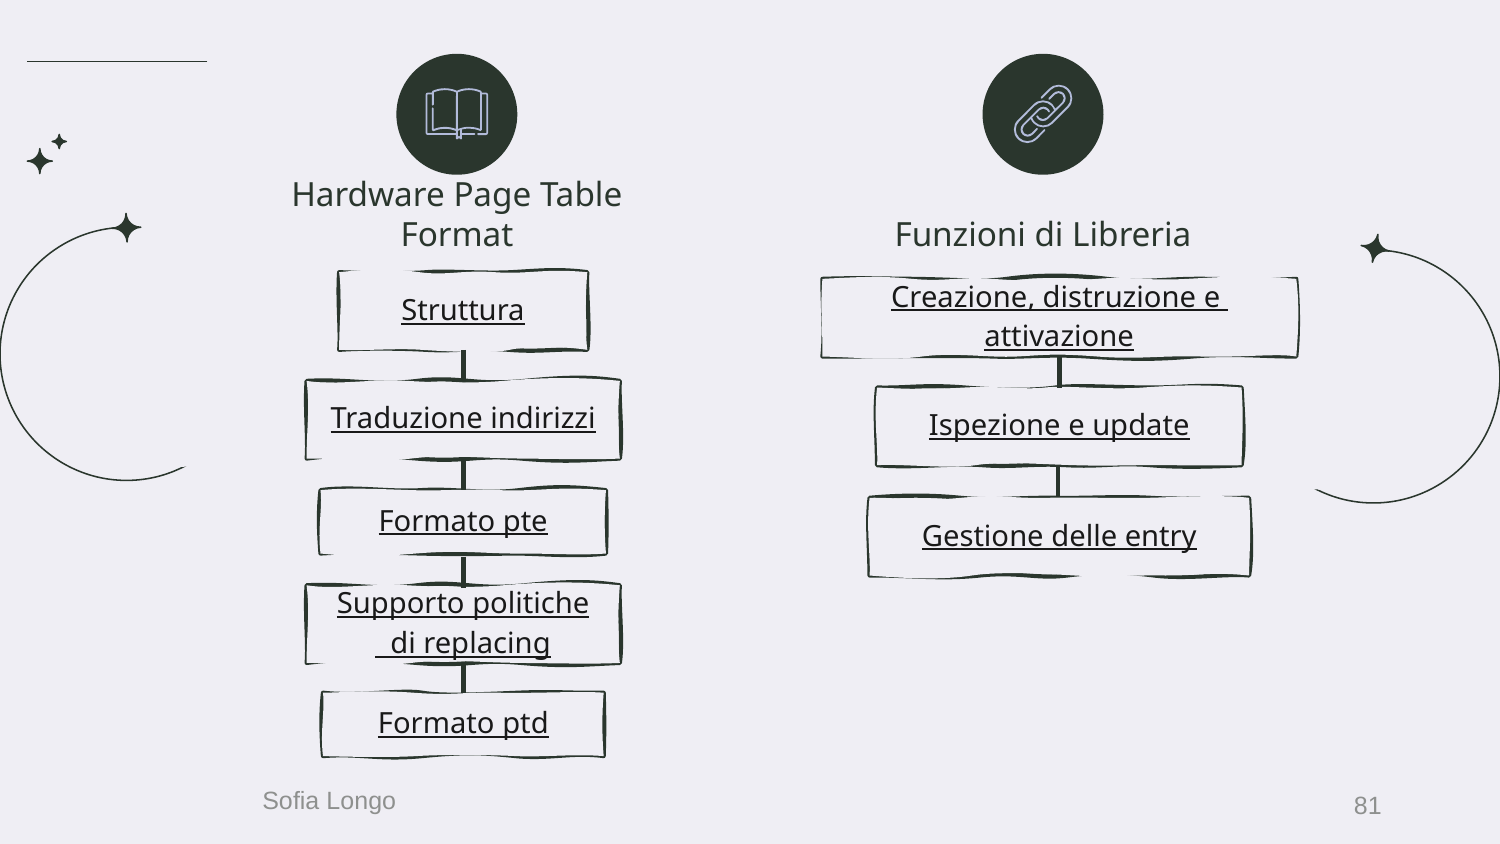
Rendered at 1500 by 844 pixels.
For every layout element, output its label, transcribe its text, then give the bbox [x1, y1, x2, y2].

subtitle Hardware Page Table Format [218, 187, 696, 269]
text_box Gestione delle entry [866, 493, 1254, 580]
text_box [425, 88, 489, 140]
text_box [982, 53, 1104, 175]
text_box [1012, 84, 1074, 144]
text_box Creazione, distruzione e attivazione [820, 273, 1301, 361]
text_box Supporto politiche di replacing [303, 580, 624, 668]
text_box Ispezione e update [873, 383, 1246, 469]
subtitle Funzioni di Libreria [804, 187, 1282, 269]
text_box Traduzione indirizzi [303, 375, 624, 463]
text_box Struttura [336, 268, 591, 353]
text_box Formato pte [316, 485, 609, 558]
slide_number 81 [1059, 782, 1397, 828]
text_box Formato ptd [319, 689, 607, 760]
text_box [396, 53, 518, 175]
